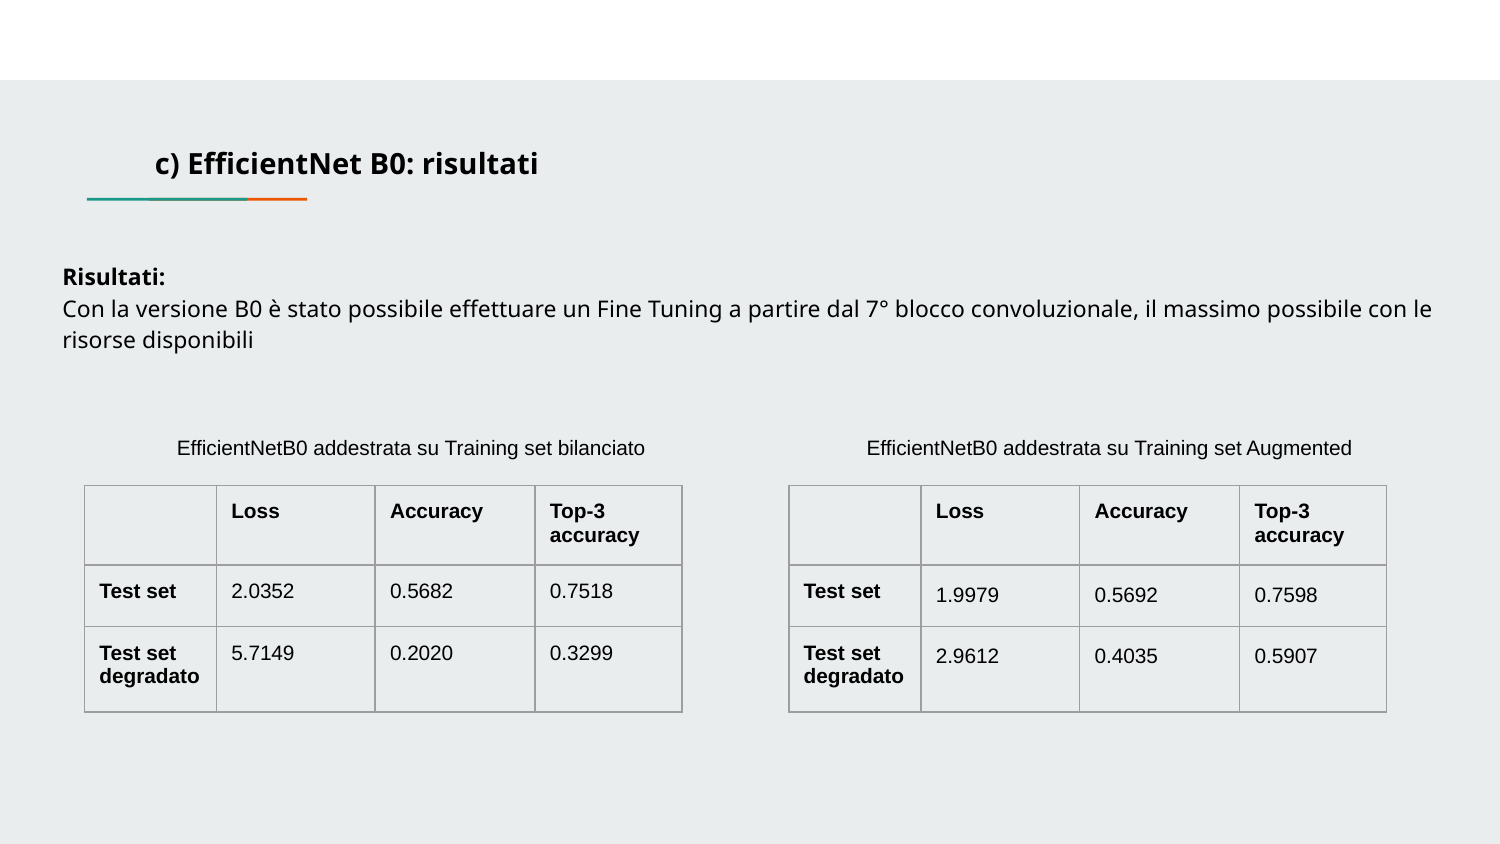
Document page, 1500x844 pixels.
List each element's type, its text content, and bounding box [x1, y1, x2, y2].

table_header Accuracy [1080, 486, 1239, 564]
table_header [790, 486, 920, 564]
text_box EfficientNetB0 addestrata su Training set Augmented [851, 421, 1416, 472]
table_header [85, 486, 216, 564]
table_header Top-3 accuracy [1240, 486, 1386, 564]
text_box Risultati: Con la versione B0 è stato possibile effettuare un Fine Tuning a partire dal 7° blocco convoluzionale, il massimo possibile con le risorse disponibili [47, 247, 1453, 369]
table_header Accuracy [376, 486, 534, 564]
table_cell 2.0352 [217, 566, 374, 626]
table_header Top-3 accuracy [536, 486, 681, 564]
table_cell 0.4035 [1080, 627, 1239, 711]
table_cell Test set [85, 566, 216, 626]
table_cell Test set degradato [85, 627, 216, 711]
table_cell 0.7598 [1240, 566, 1386, 626]
table_cell 0.3299 [536, 627, 681, 711]
table_cell Test set degradato [790, 627, 920, 711]
table_header Loss [217, 486, 374, 564]
table_cell Test set [790, 566, 920, 626]
table_cell 5.7149 [217, 627, 374, 711]
table_header Loss [922, 486, 1079, 564]
table_cell 0.5692 [1080, 566, 1239, 626]
text_box c) EfficientNet B0: risultati [139, 130, 1199, 196]
text_box EfficientNetB0 addestrata su Training set bilanciato [161, 421, 693, 472]
table_cell 0.7518 [536, 566, 681, 626]
table_cell 0.2020 [376, 627, 534, 711]
table_cell 1.9979 [922, 566, 1079, 626]
table_cell 0.5682 [376, 566, 534, 626]
table_cell 2.9612 [922, 627, 1079, 711]
table_cell 0.5907 [1240, 627, 1386, 711]
